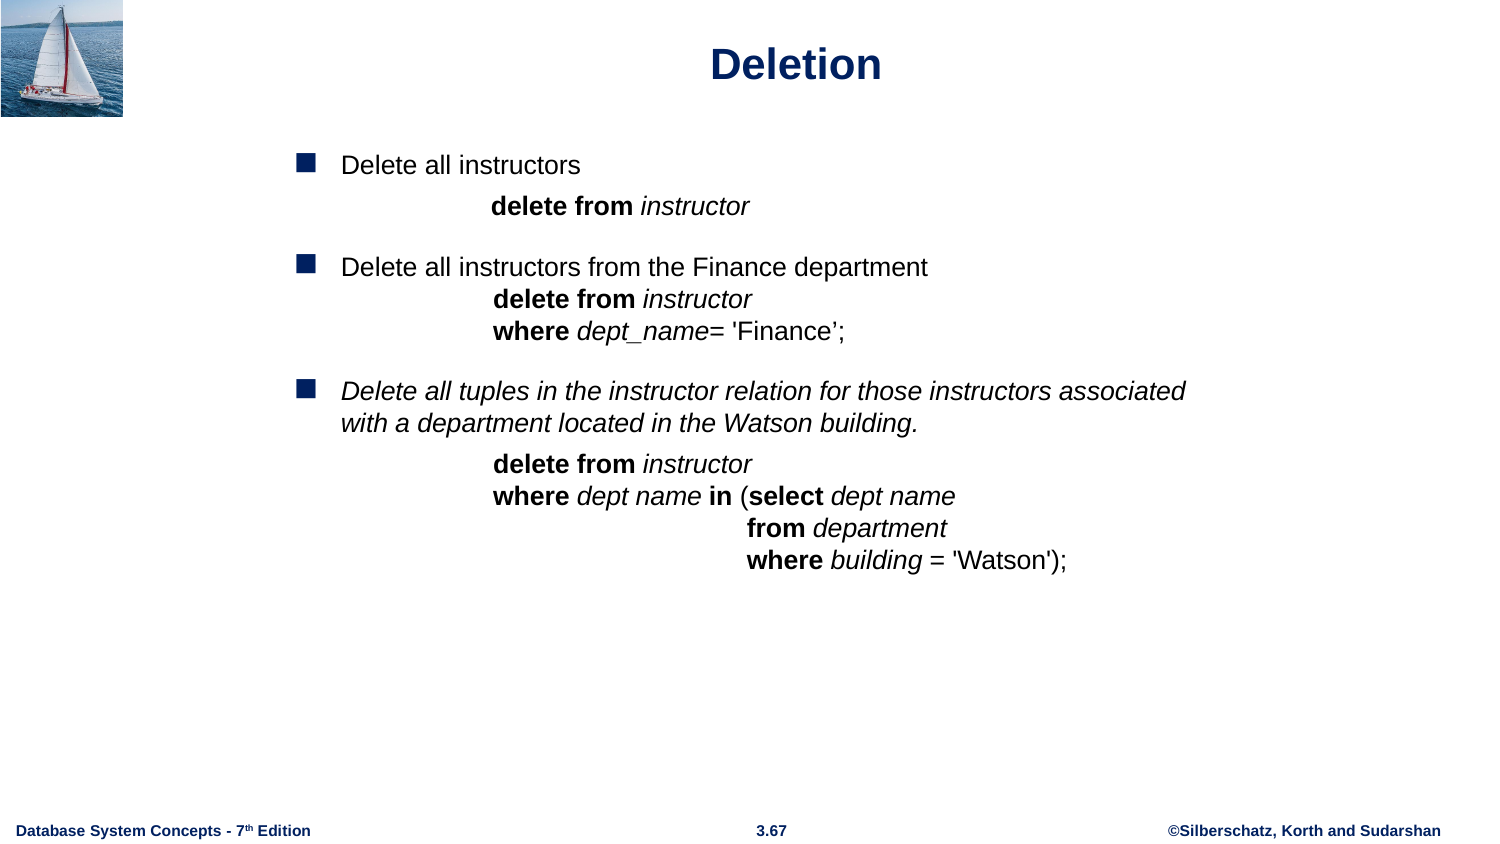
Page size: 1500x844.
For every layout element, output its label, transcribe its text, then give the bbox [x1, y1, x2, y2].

list Delete all instructors delete from instructor Delete all instructors from the Finance department delete from instructor where dept_name= 'Finance’; Delete all tuples in the instructor relation for those instructors associated with a department located in the Watson building. delete from instructor where dept name in (select dept name from department where building = 'Watson'); [283, 140, 1223, 778]
title Deletion [299, 20, 1294, 96]
picture [0, 0, 123, 117]
